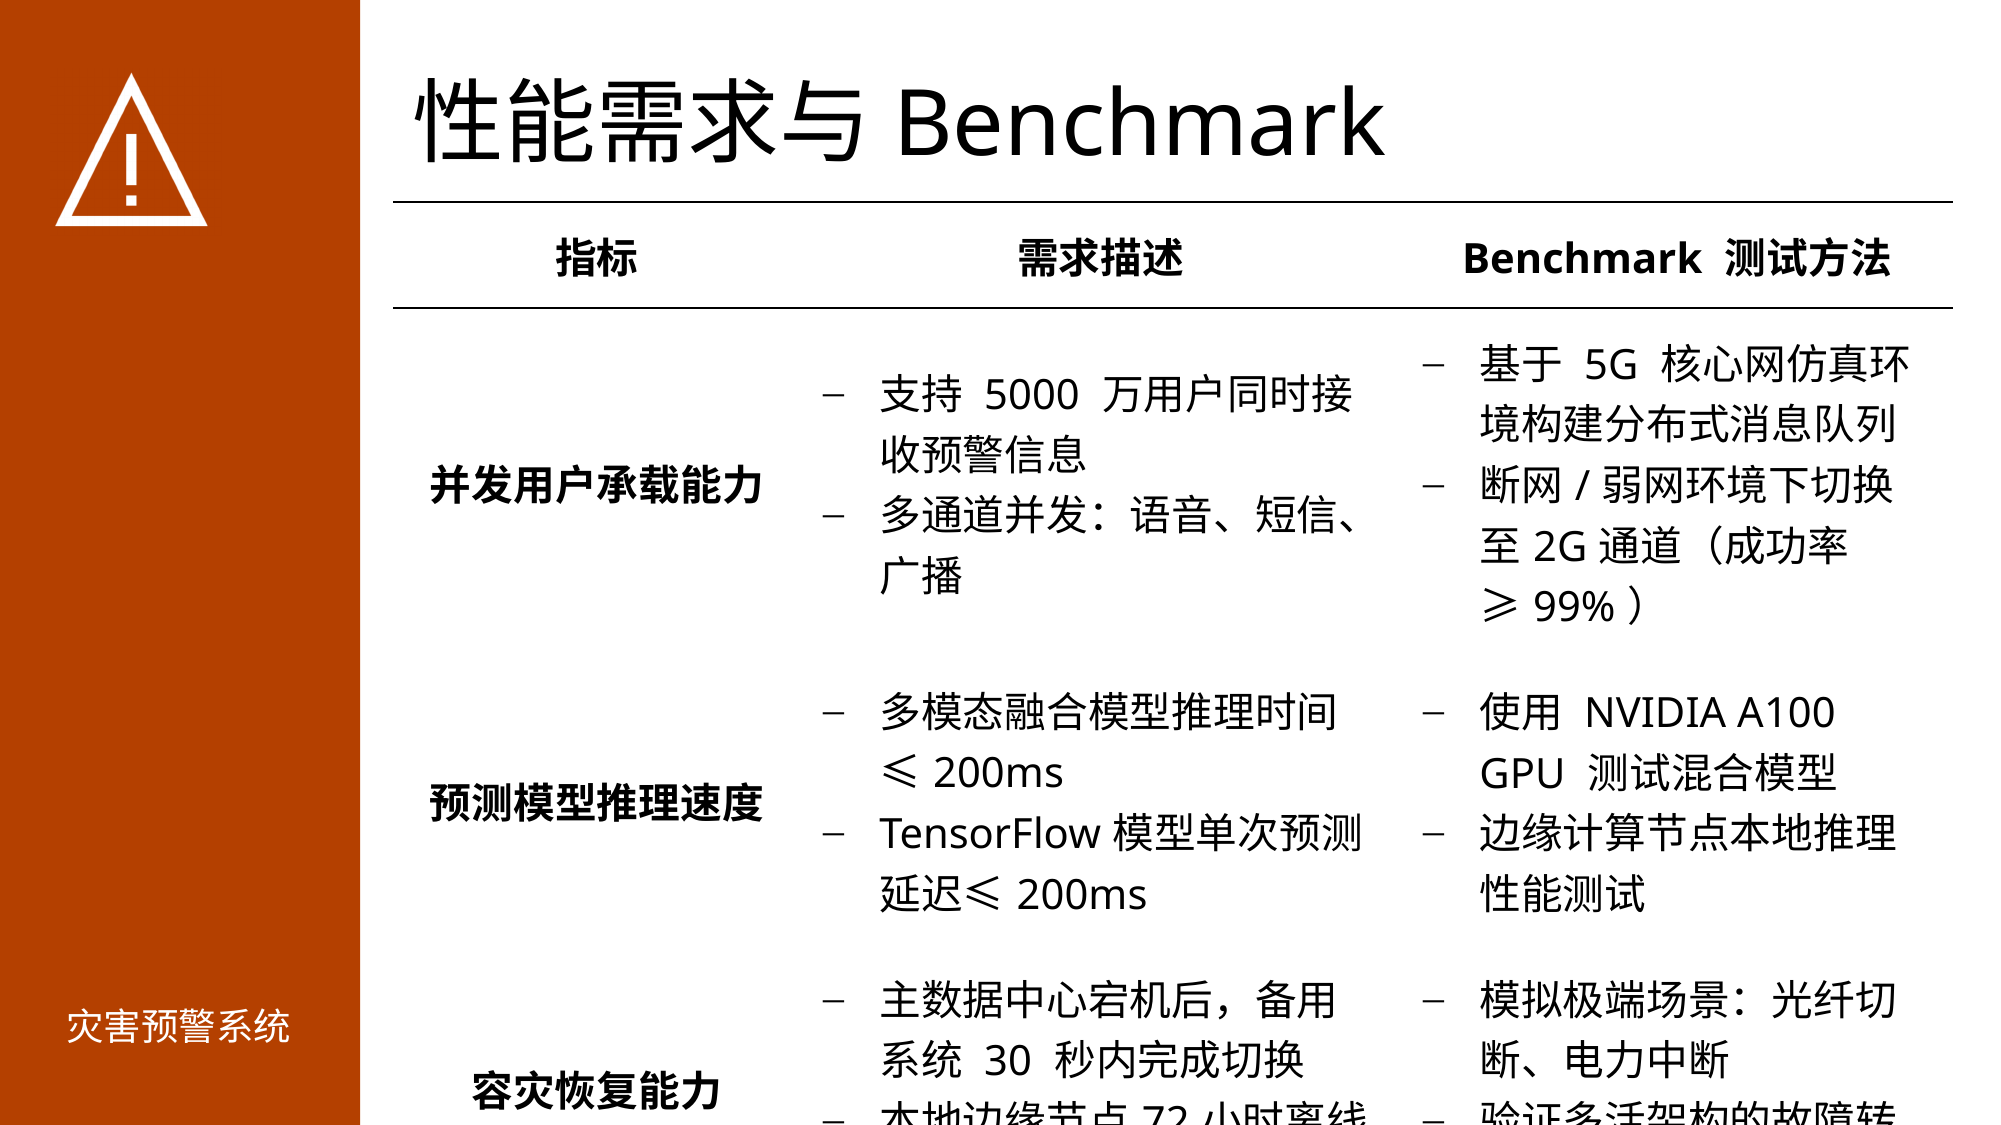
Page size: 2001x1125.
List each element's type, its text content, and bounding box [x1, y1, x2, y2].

title 性能需求与Benchmark [397, 48, 1962, 203]
table_cell 基于 5G 核心网仿真环境构建分布式消息队列 断网/弱网环境下切换至2G通道（成功率≥99%） [1401, 309, 1953, 656]
table_header Benchmark 测试方法 [1401, 203, 1953, 307]
table_cell 主数据中心宕机后，备用系统 30 秒内完成切换 本地边缘节点72小时离线工作能力 [801, 944, 1401, 1125]
table_cell 使用 NVIDIA A100 GPU 测试混合模型 边缘计算节点本地推理性能测试 [1401, 656, 1953, 944]
table_cell 支持 5000 万用户同时接收预警信息 多通道并发：语音、短信、广播 [801, 309, 1401, 656]
picture [50, 68, 222, 236]
table_cell 并发用户承载能力 [393, 309, 801, 656]
table_cell 容灾恢复能力 [393, 944, 801, 1125]
table_header 需求描述 [801, 203, 1401, 307]
table_header 指标 [393, 203, 801, 307]
table_cell 模拟极端场景：光纤切断、电力中断 验证多活架构的故障转移机制 [1401, 944, 1953, 1125]
table_cell 预测模型推理速度 [393, 656, 801, 944]
table_cell 多模态融合模型推理时间 ≤200ms TensorFlow模型单次预测延迟≤200ms [801, 656, 1401, 944]
